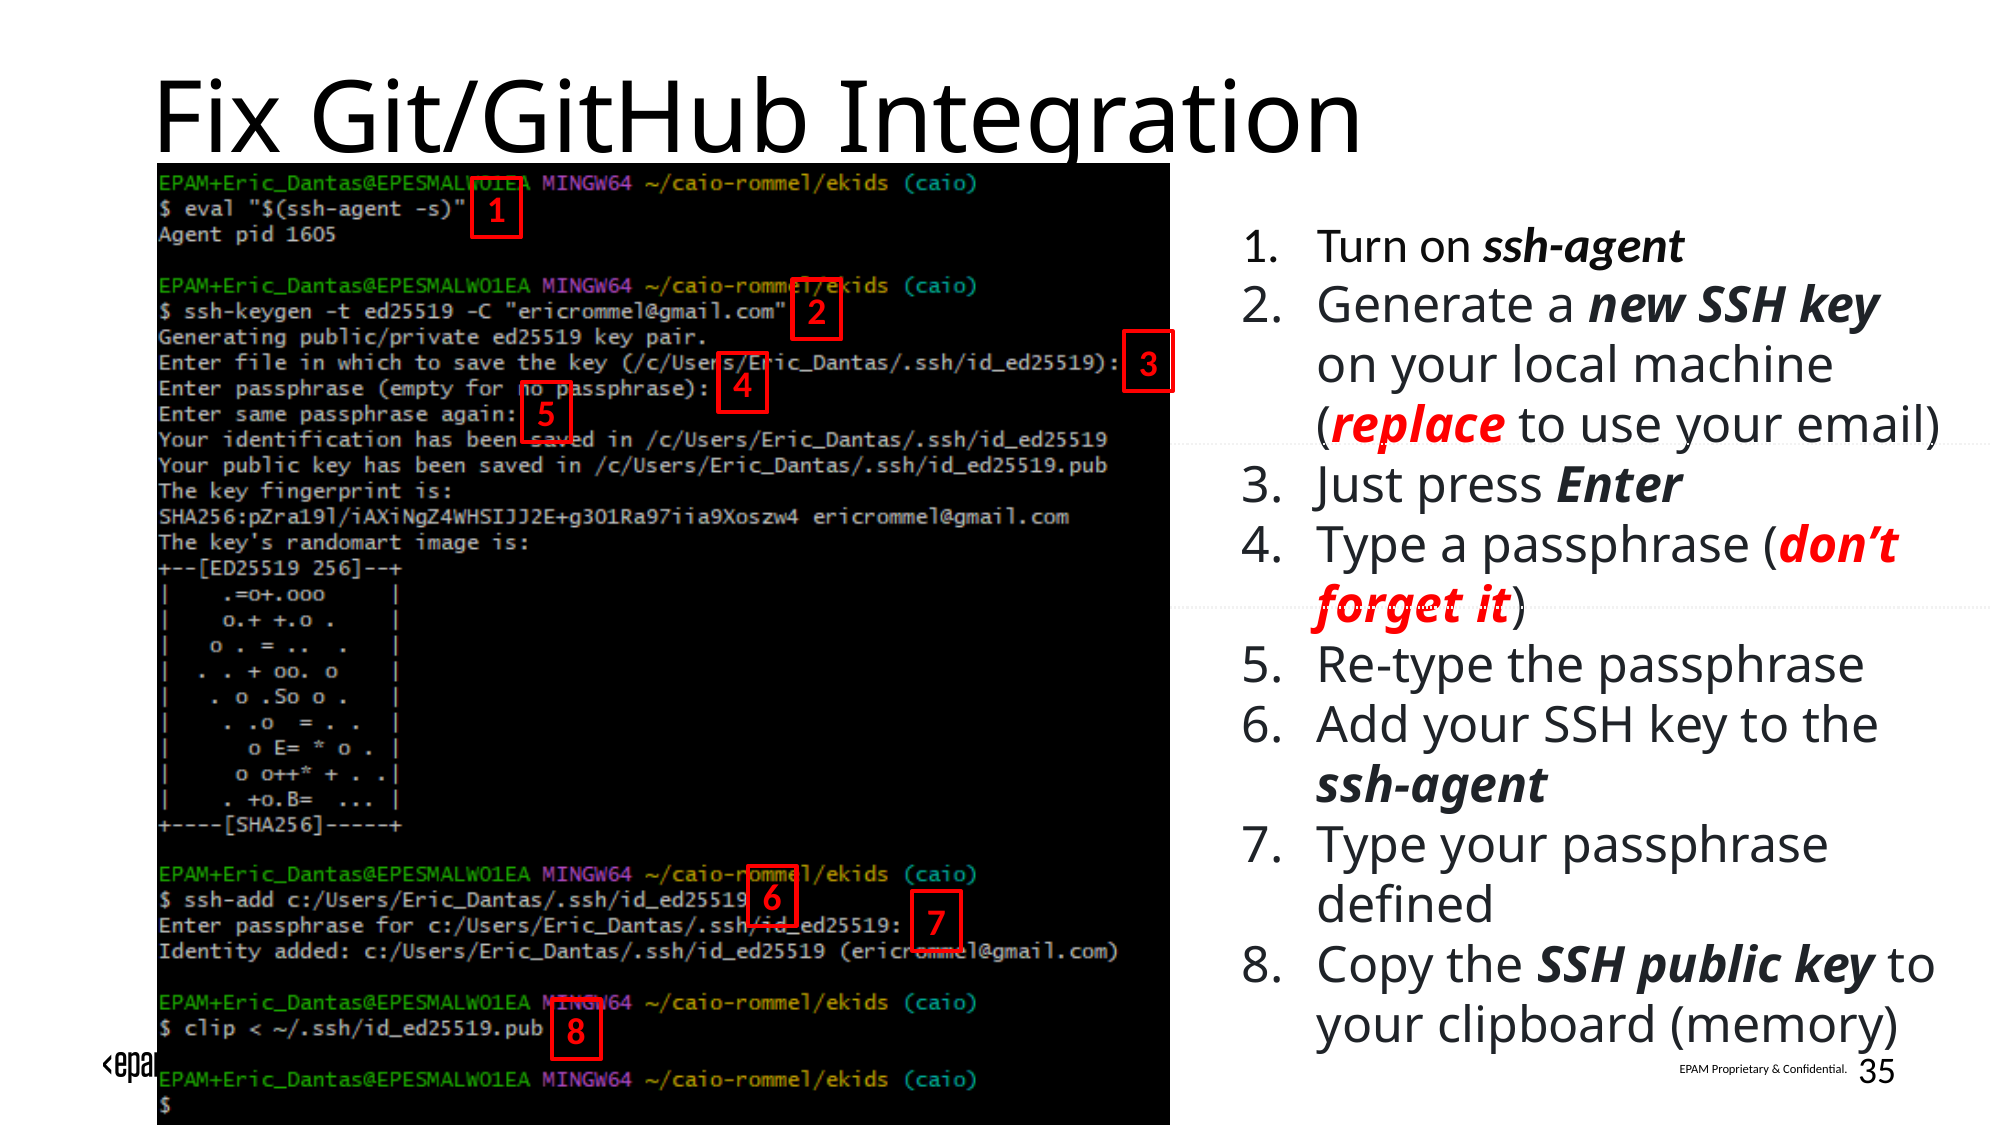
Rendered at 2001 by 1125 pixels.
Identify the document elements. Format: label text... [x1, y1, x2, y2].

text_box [157, 163, 1990, 1125]
title Fix Git/GitHub Integration [151, 52, 1854, 158]
